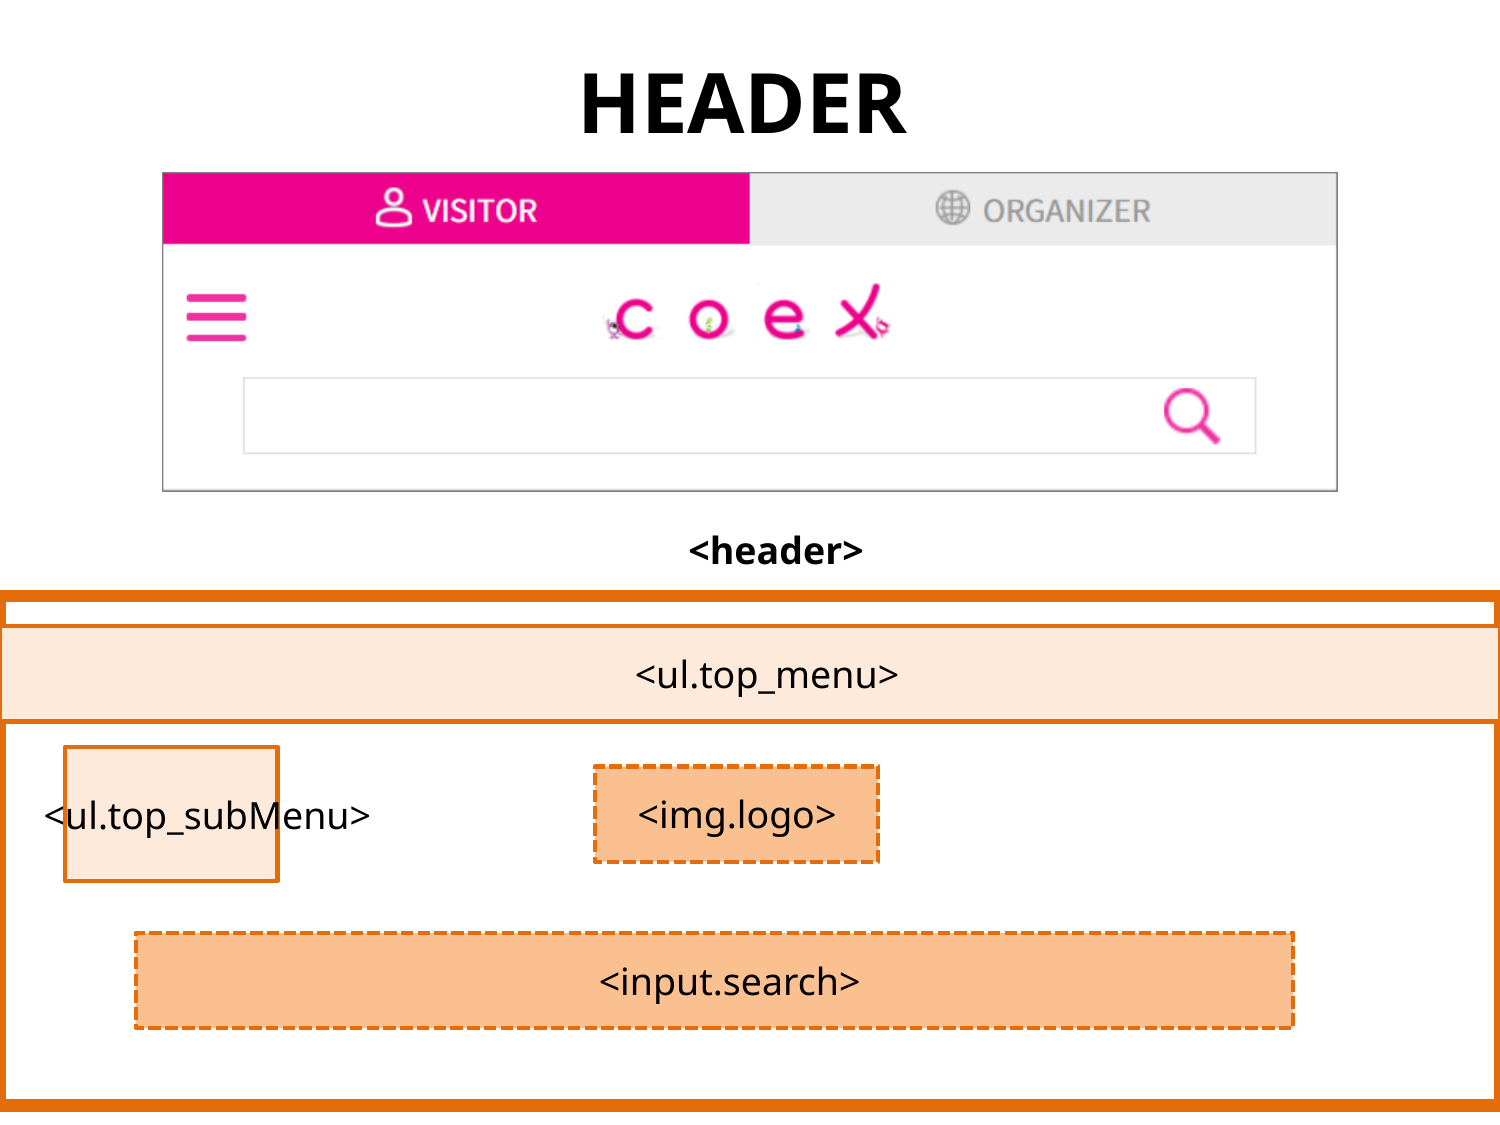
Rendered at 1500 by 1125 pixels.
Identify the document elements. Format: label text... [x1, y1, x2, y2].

text_box [63, 845, 280, 883]
text_box <input.search> [583, 950, 876, 1010]
picture [162, 172, 1338, 492]
text_box [63, 745, 280, 784]
text_box [0, 624, 1500, 724]
text_box <ul.top_menu> [620, 643, 915, 704]
text_box [134, 931, 1295, 1030]
text_box [0, 594, 1500, 624]
text_box <ul.top_subMenu> [28, 784, 387, 845]
text_box HEADER [562, 42, 924, 158]
text_box [593, 764, 880, 864]
text_box <img.logo> [622, 783, 852, 844]
text_box <header> [673, 520, 879, 580]
text_box [0, 724, 1500, 1108]
